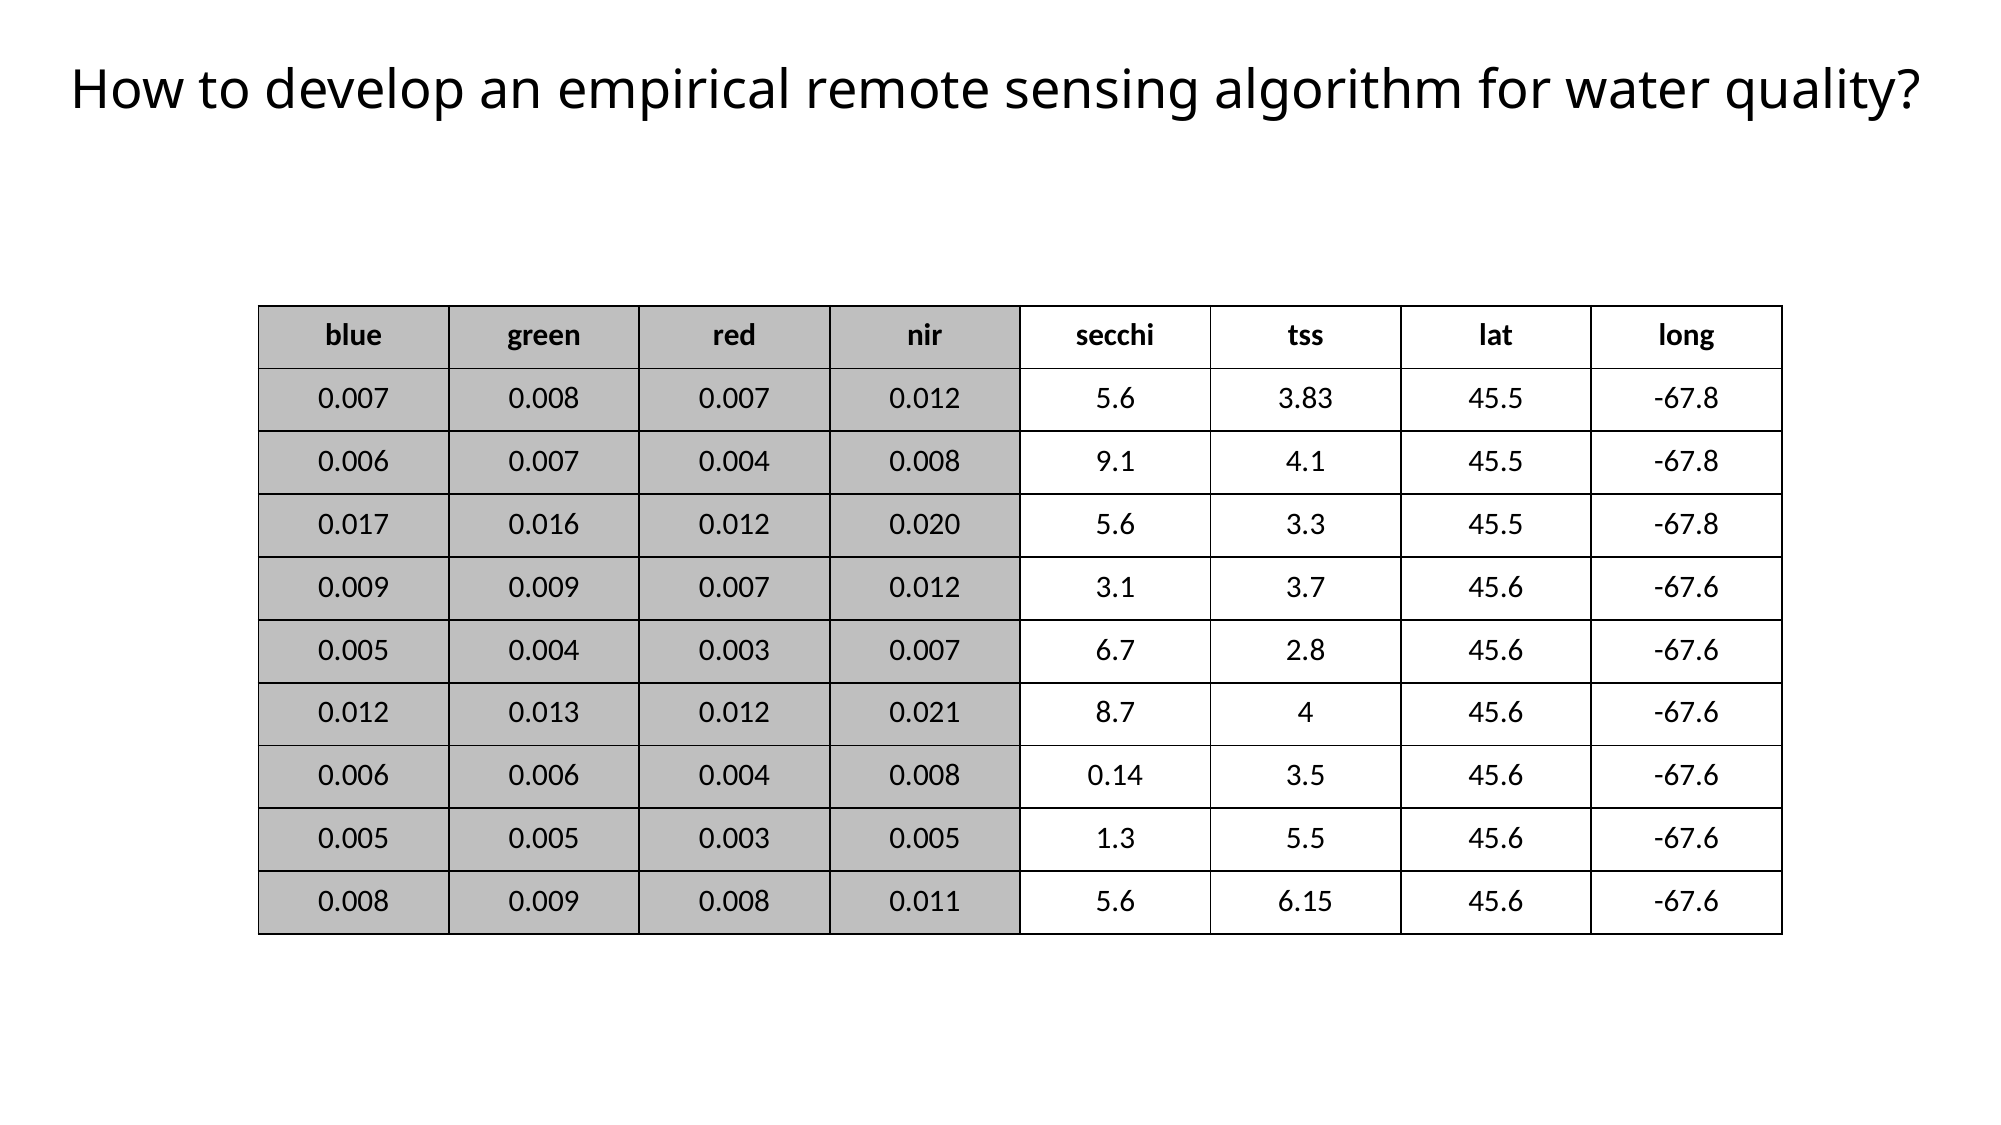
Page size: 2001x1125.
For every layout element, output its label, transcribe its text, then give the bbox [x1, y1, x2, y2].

table_cell 0.009 [259, 558, 448, 619]
table_cell 0.007 [640, 369, 829, 430]
table_cell 0.006 [450, 746, 638, 807]
table_cell 6.15 [1211, 872, 1400, 933]
table_cell 0.007 [640, 558, 829, 619]
table_cell 0.003 [640, 621, 829, 682]
table_cell 0.009 [450, 558, 638, 619]
table_cell 0.004 [450, 621, 638, 682]
table_cell 0.008 [831, 432, 1019, 493]
table_cell 0.012 [640, 684, 829, 745]
table_cell 0.020 [831, 495, 1019, 556]
table_cell 1.3 [1021, 809, 1210, 870]
table_cell 45.5 [1402, 432, 1590, 493]
table_cell 0.005 [450, 809, 638, 870]
table_cell 3.3 [1211, 495, 1400, 556]
table_cell 9.1 [1021, 432, 1210, 493]
table_cell 0.006 [259, 432, 448, 493]
table_cell 45.6 [1402, 872, 1590, 933]
table_cell 0.007 [259, 369, 448, 430]
text_box How to develop an empirical remote sensing algorithm for water quality? [40, 37, 1952, 127]
table_cell 0.007 [450, 432, 638, 493]
table_cell 0.008 [831, 746, 1019, 807]
table_cell -67.8 [1592, 495, 1781, 556]
table_header long [1592, 307, 1781, 368]
table_cell 3.83 [1211, 369, 1400, 430]
table_cell 0.016 [450, 495, 638, 556]
table_cell 0.008 [640, 872, 829, 933]
table_header blue [259, 307, 448, 368]
table_cell -67.6 [1592, 621, 1781, 682]
table_cell 0.005 [259, 809, 448, 870]
table_cell 0.006 [259, 746, 448, 807]
table_cell 0.012 [259, 684, 448, 745]
table_cell -67.6 [1592, 684, 1781, 745]
table_cell 0.004 [640, 432, 829, 493]
table_cell -67.8 [1592, 432, 1781, 493]
table_cell 0.012 [831, 369, 1019, 430]
table_cell 45.5 [1402, 369, 1590, 430]
table_cell 0.017 [259, 495, 448, 556]
table_cell 3.7 [1211, 558, 1400, 619]
table_header nir [831, 307, 1019, 368]
table_cell 3.1 [1021, 558, 1210, 619]
table_cell 0.021 [831, 684, 1019, 745]
table_cell 5.5 [1211, 809, 1400, 870]
table_cell -67.6 [1592, 746, 1781, 807]
table_header lat [1402, 307, 1590, 368]
table_header tss [1211, 307, 1400, 368]
table_cell 0.008 [450, 369, 638, 430]
table_cell 45.5 [1402, 495, 1590, 556]
table_cell 45.6 [1402, 558, 1590, 619]
table_cell -67.8 [1592, 369, 1781, 430]
table_cell 4.1 [1211, 432, 1400, 493]
table_cell 45.6 [1402, 809, 1590, 870]
table_cell 45.6 [1402, 684, 1590, 745]
table_header green [450, 307, 638, 368]
table_cell 45.6 [1402, 746, 1590, 807]
table_cell 2.8 [1211, 621, 1400, 682]
table_cell 0.14 [1021, 746, 1210, 807]
table_cell 0.012 [831, 558, 1019, 619]
table_cell 0.012 [640, 495, 829, 556]
table_cell 0.007 [831, 621, 1019, 682]
table_cell 0.004 [640, 746, 829, 807]
table_cell 5.6 [1021, 872, 1210, 933]
table_cell 3.5 [1211, 746, 1400, 807]
table_cell -67.6 [1592, 809, 1781, 870]
table_cell 0.005 [259, 621, 448, 682]
table_header secchi [1021, 307, 1210, 368]
table_cell 0.008 [259, 872, 448, 933]
table_header red [640, 307, 829, 368]
table_cell 0.013 [450, 684, 638, 745]
table_cell 6.7 [1021, 621, 1210, 682]
table_cell 45.6 [1402, 621, 1590, 682]
table_cell -67.6 [1592, 872, 1781, 933]
table_cell 4 [1211, 684, 1400, 745]
table_cell -67.6 [1592, 558, 1781, 619]
table_cell 0.011 [831, 872, 1019, 933]
table_cell 8.7 [1021, 684, 1210, 745]
table_cell 5.6 [1021, 369, 1210, 430]
table_cell 0.005 [831, 809, 1019, 870]
table_cell 0.003 [640, 809, 829, 870]
table_cell 0.009 [450, 872, 638, 933]
table_cell 5.6 [1021, 495, 1210, 556]
